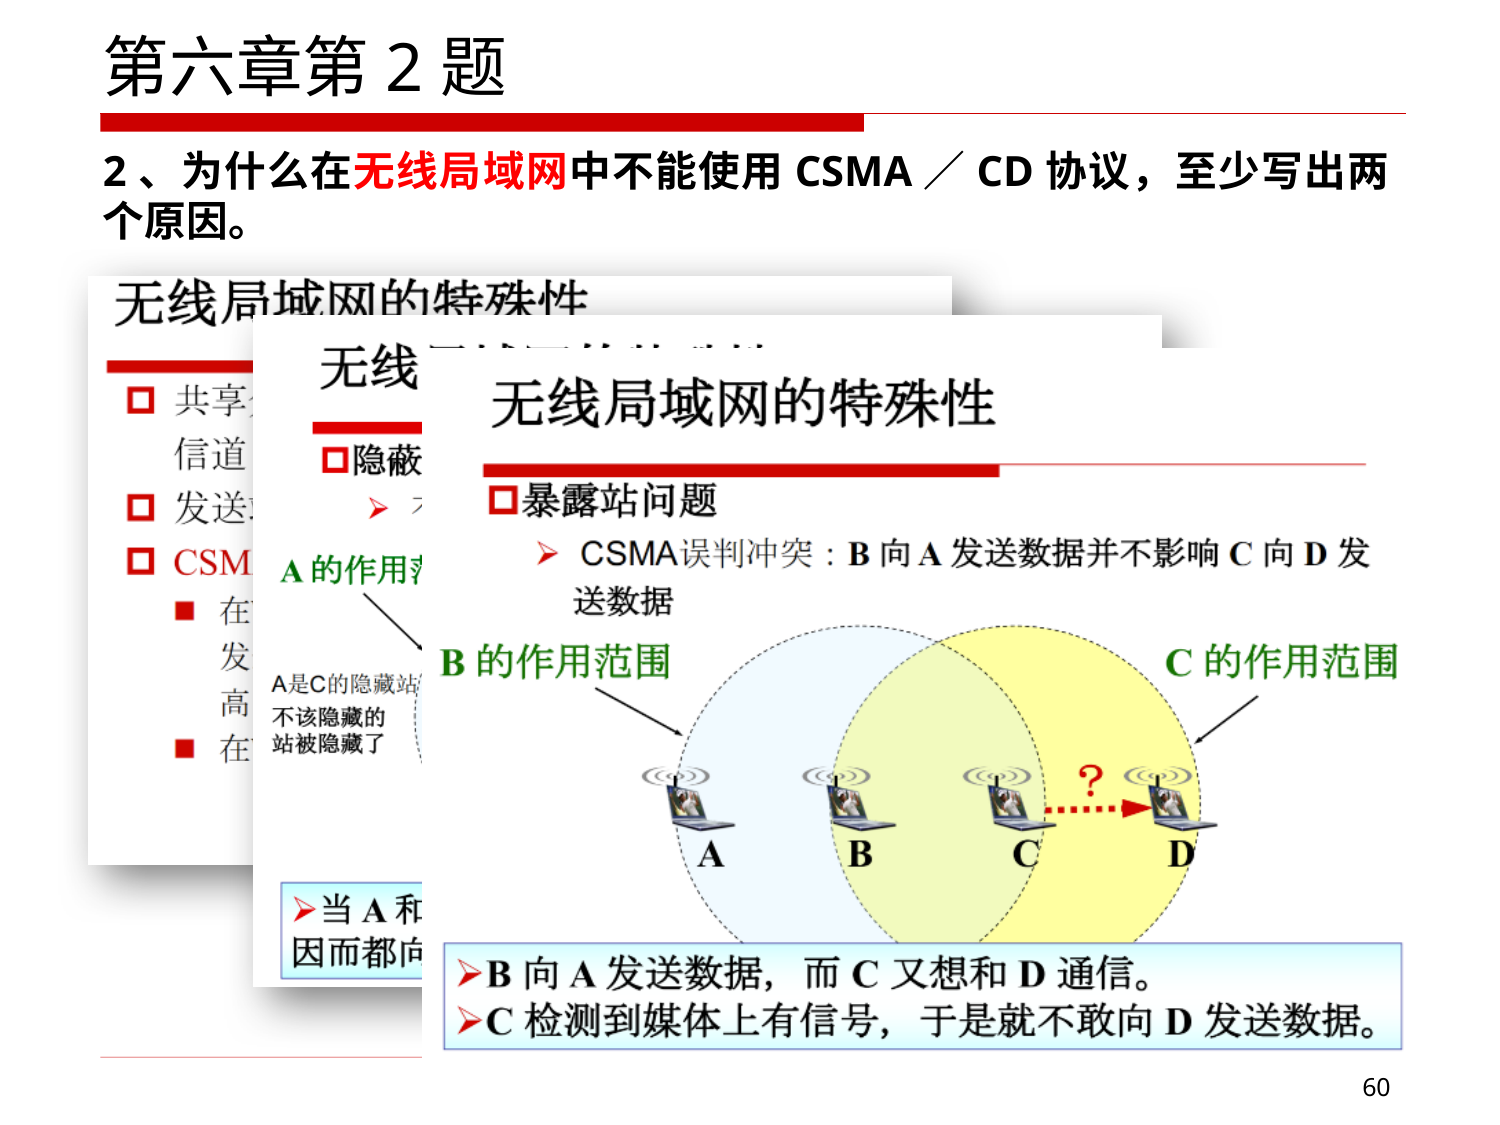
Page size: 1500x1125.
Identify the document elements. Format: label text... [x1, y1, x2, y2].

text_box 第六章第2题 [87, 17, 1494, 114]
slide_number 60 [1080, 1084, 1406, 1108]
text_box 2、为什么在无线局域网中不能使用CSMA／CD协议，至少写出两个原因。 [88, 137, 1404, 252]
picture [87, 276, 1420, 1076]
